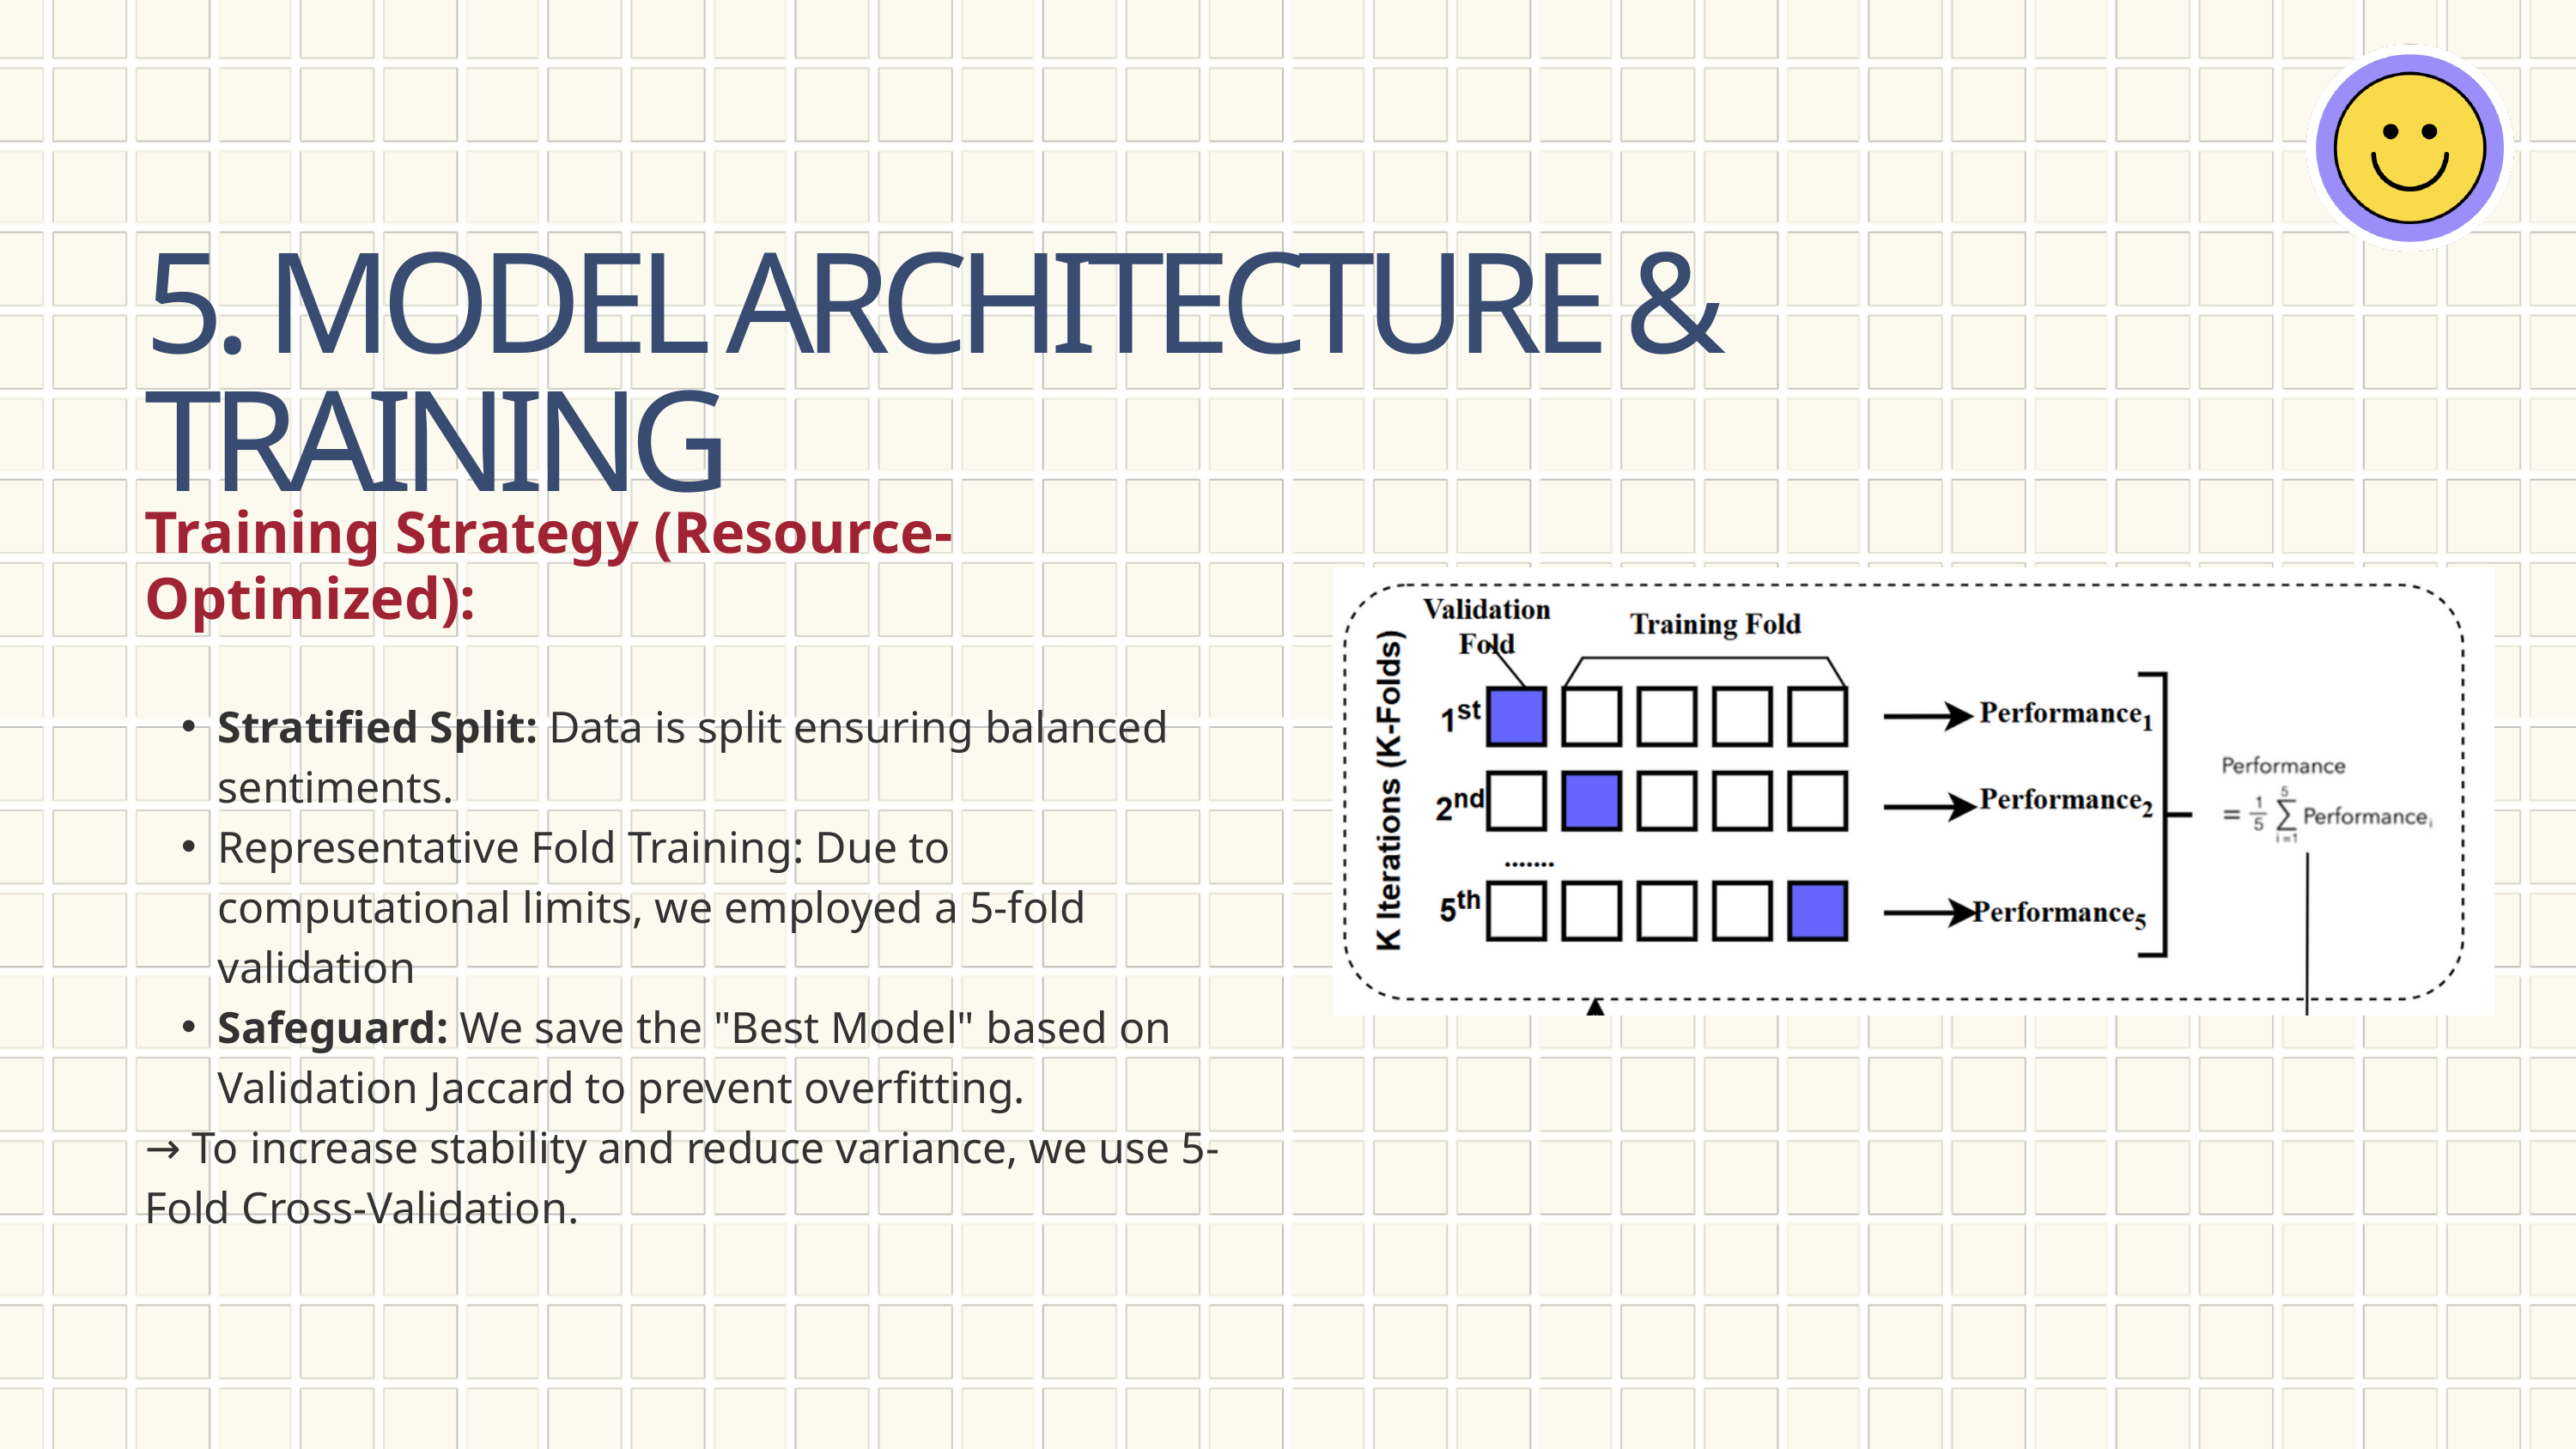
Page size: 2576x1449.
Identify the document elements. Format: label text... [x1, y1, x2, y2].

text_box [0, 0, 2576, 1449]
text_box Stratified Split: Data is split ensuring balanced sentiments. Representative Fold Training: Due to computational limits, we employed a 5-fold validation Safeguard: We save the "Best Model" based on Validation Jaccard to prevent overfitting. → To increase stability and reduce variance, we use 5-Fold Cross-Validation. [144, 691, 1255, 1233]
text_box 5. MODEL ARCHITECTURE & TRAINING [144, 242, 1998, 519]
text_box [1333, 567, 2494, 1016]
text_box Training Strategy (Resource-Optimized): [144, 499, 999, 631]
text_box [2298, 38, 2520, 252]
